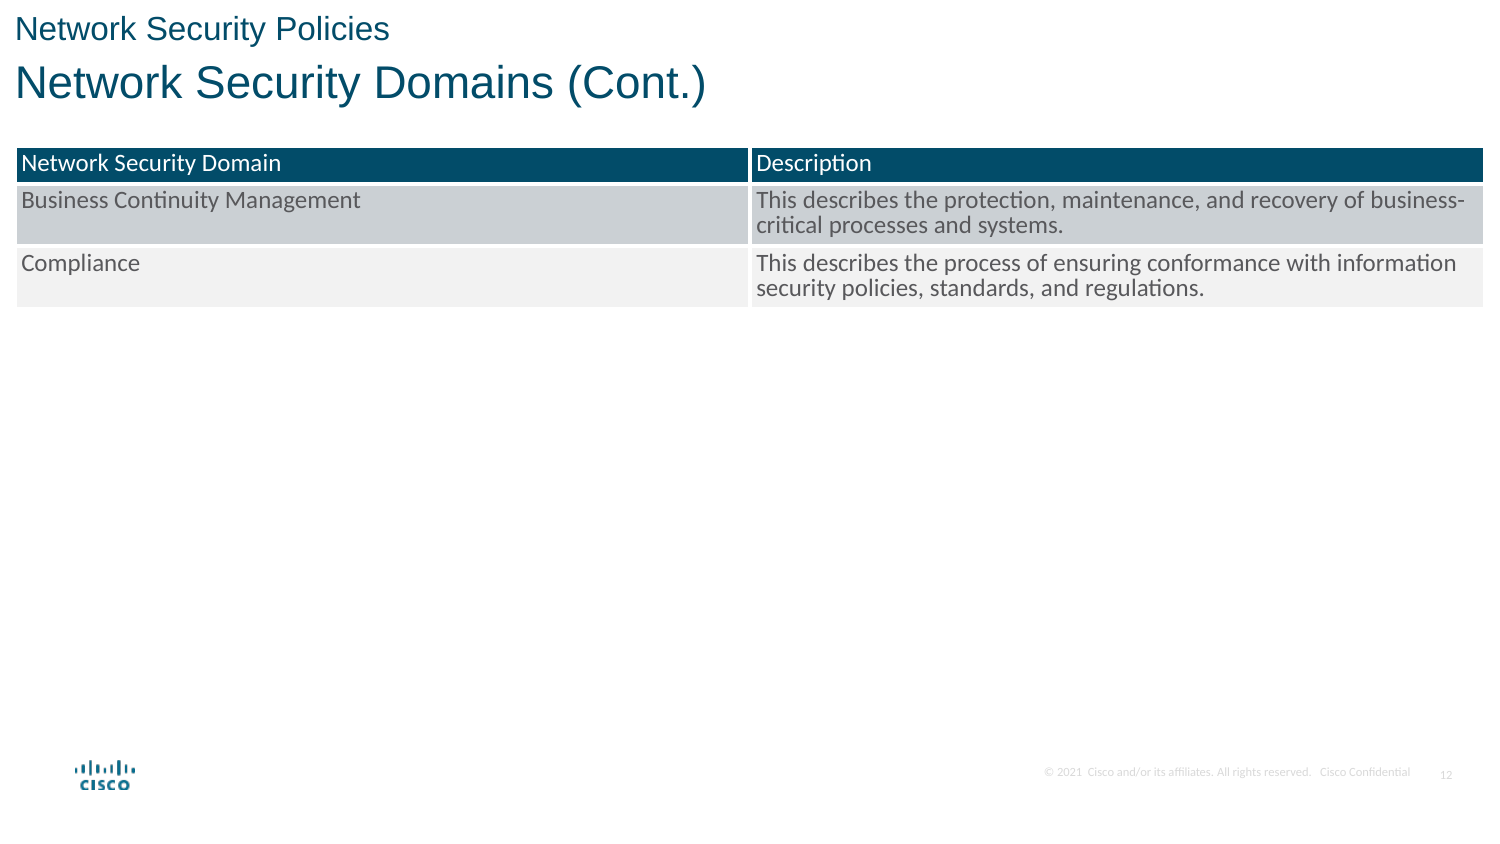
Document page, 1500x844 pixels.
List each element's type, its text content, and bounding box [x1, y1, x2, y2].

list Network Security Policies [0, 0, 1500, 45]
table_header Network Security Domain [17, 148, 748, 182]
table_cell Compliance [17, 248, 748, 307]
table_cell This describes the protection, maintenance, and recovery of business-critical processes and systems. [752, 186, 1483, 244]
table_cell This describes the process of ensuring conformance with information security policies, standards, and regulations. [752, 248, 1483, 307]
list Network Security Domains (Cont.) [0, 45, 1500, 195]
table_header Description [752, 148, 1483, 182]
slide_number 12 [1425, 759, 1500, 797]
table_cell Business Continuity Management [17, 186, 748, 244]
picture [75, 759, 135, 790]
